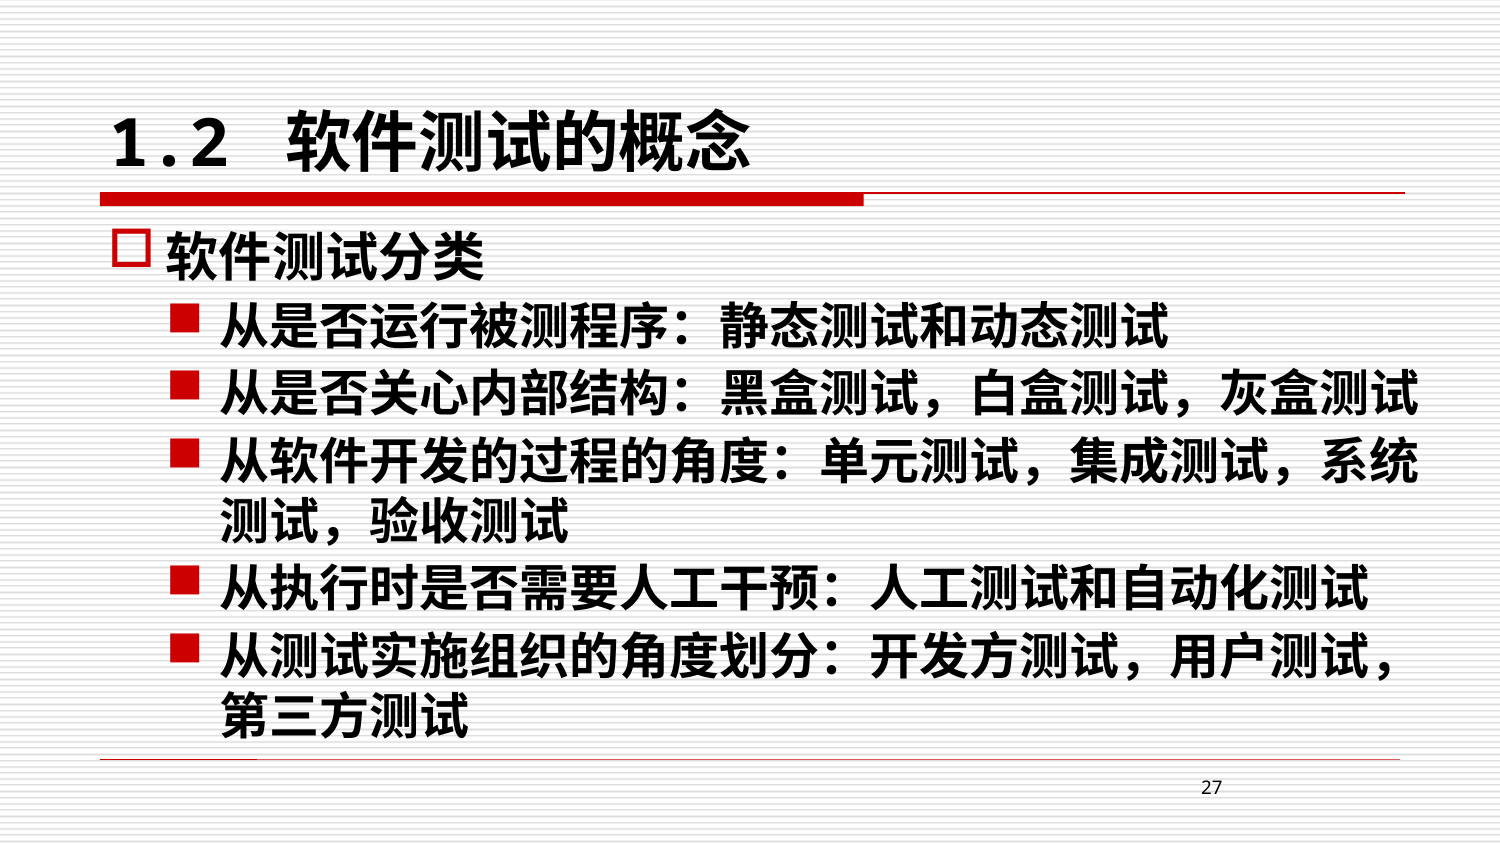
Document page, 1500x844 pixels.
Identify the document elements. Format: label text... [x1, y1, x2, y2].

list 软件测试分类 从是否运行被测程序：静态测试和动态测试 从是否关心内部结构：黑盒测试，白盒测试，灰盒测试 从软件开发的过程的角度：单元测试，集成测试，系统测试，验收测试 从执行时是否需要人工干预：人工测试和自动化测试 从测试实施组织的角度划分：开发方测试，用户测试，第三方测试 [93, 215, 1443, 741]
text_box 27 [993, 768, 1238, 827]
title 1.2 软件测试的概念 [94, 37, 1407, 188]
picture [0, 0, 1500, 844]
